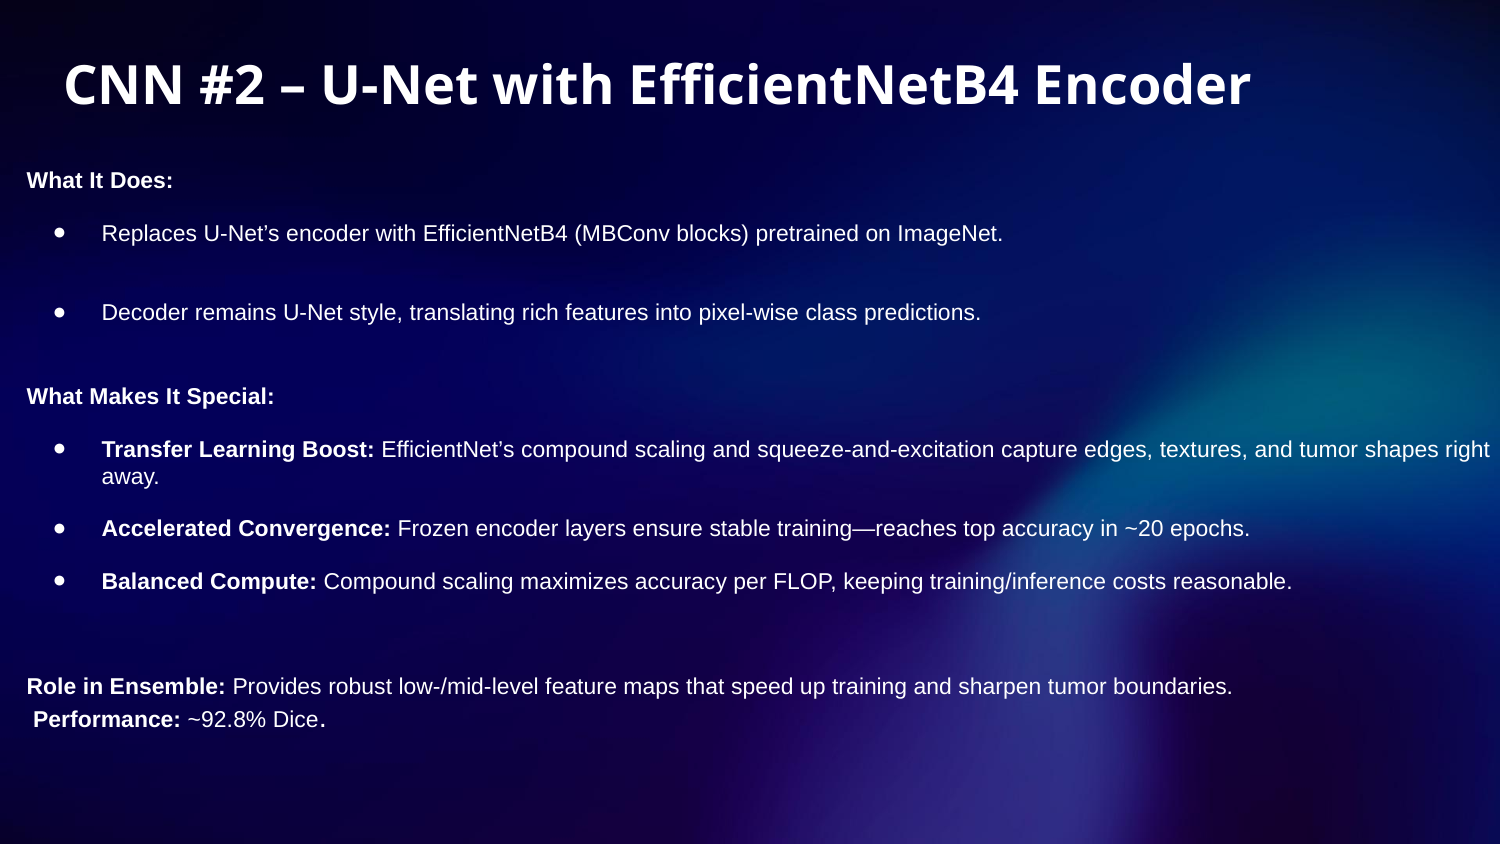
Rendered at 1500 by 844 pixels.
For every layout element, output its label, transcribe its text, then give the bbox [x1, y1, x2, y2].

title CNN #2 – U-Net with EfficientNetB4 Encoder [34, 35, 1466, 130]
list What It Does: Replaces U-Net’s encoder with EfficientNetB4 (MBConv blocks) pretrained on ImageNet. Decoder remains U-Net style, translating rich features into pixel-wise class predictions. What Makes It Special: Transfer Learning Boost: EfficientNet’s compound scaling and squeeze-and-excitation capture edges, textures, and tumor shapes right away. Accelerated Convergence: Frozen encoder layers ensure stable training—reaches top accuracy in ~20 epochs. Balanced Compute: Compound scaling maximizes accuracy per FLOP, keeping training/inference costs reasonable. Role in Ensemble: Provides robust low-/mid-level feature maps that speed up training and sharpen tumor boundaries. Performance: ~92.8% Dice. [11, 150, 1500, 811]
picture [0, 0, 1500, 844]
